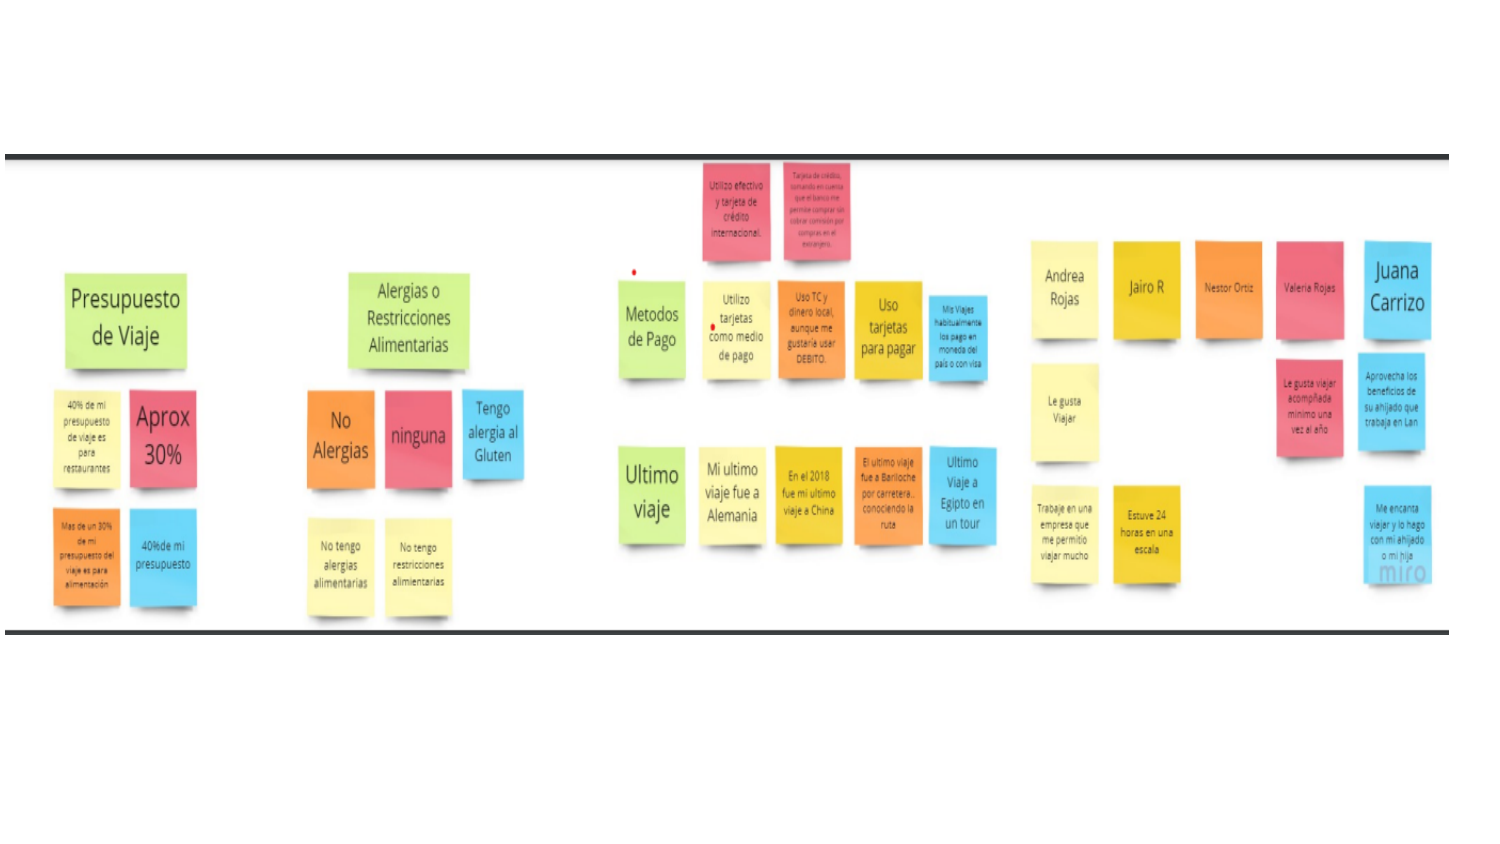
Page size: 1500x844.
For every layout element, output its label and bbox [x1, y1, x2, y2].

picture [5, 154, 1450, 636]
